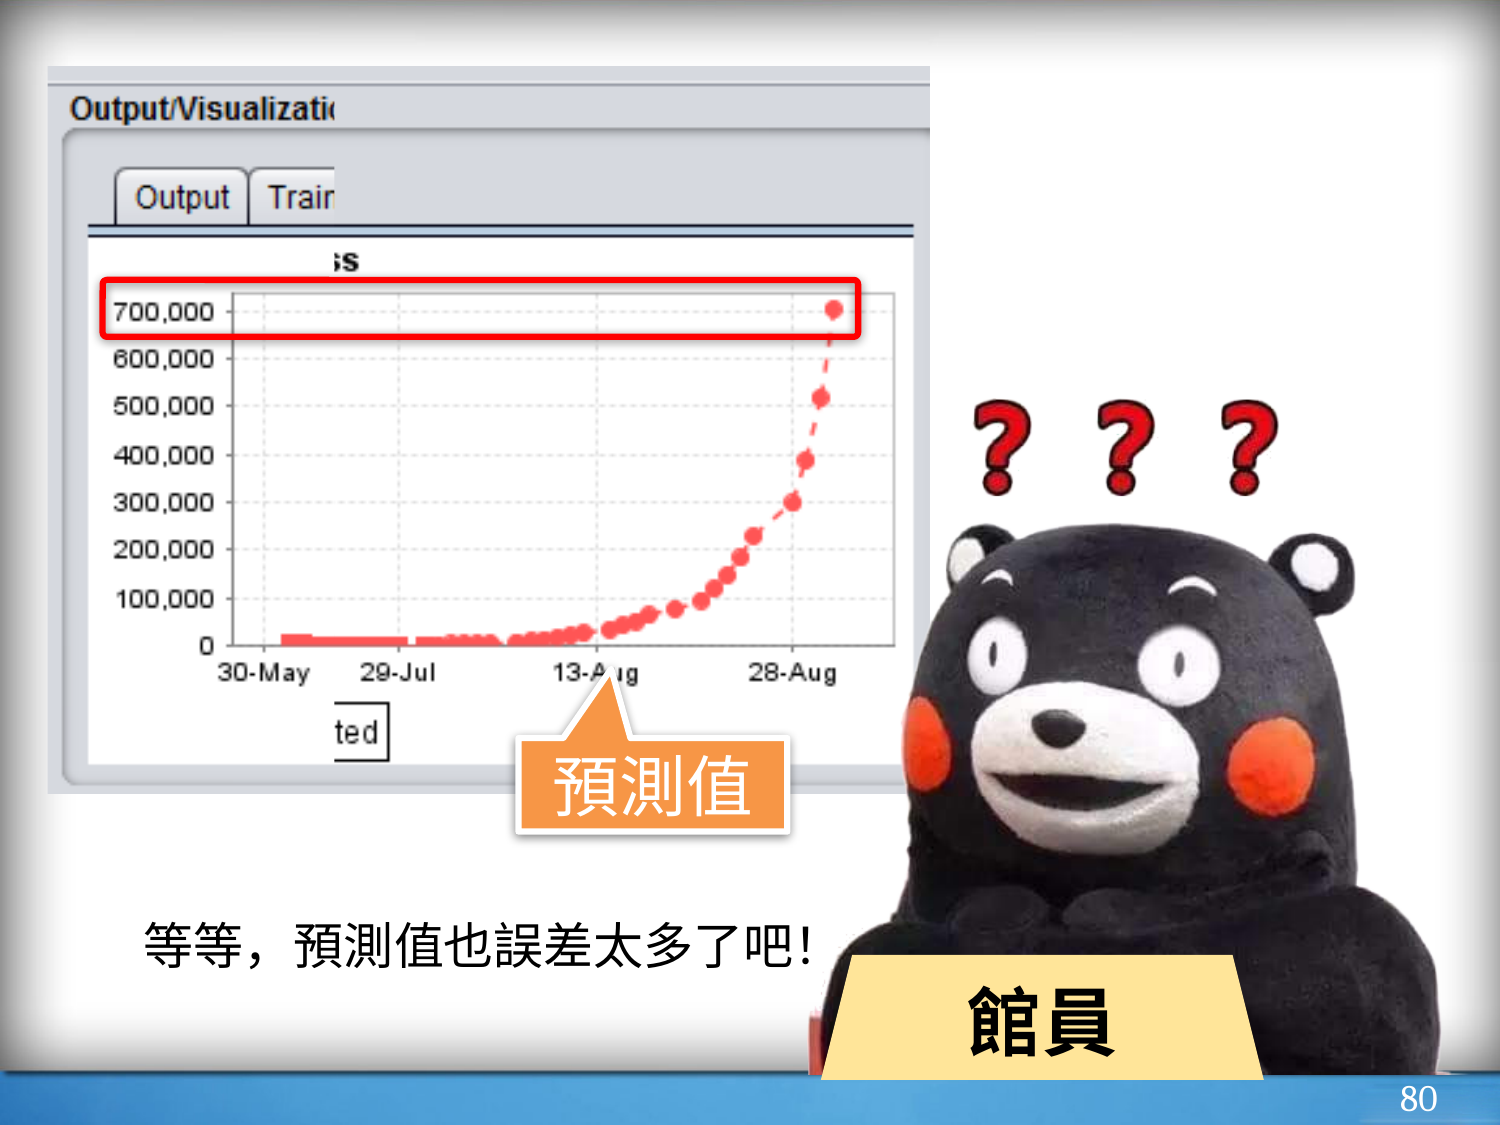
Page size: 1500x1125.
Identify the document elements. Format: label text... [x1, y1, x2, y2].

list 等等，預測值也誤差太多了吧！ [111, 890, 802, 984]
text_box 預測值 [518, 802, 788, 832]
slide_number ‹#› [1350, 1074, 1488, 1118]
picture [0, 0, 1500, 1125]
